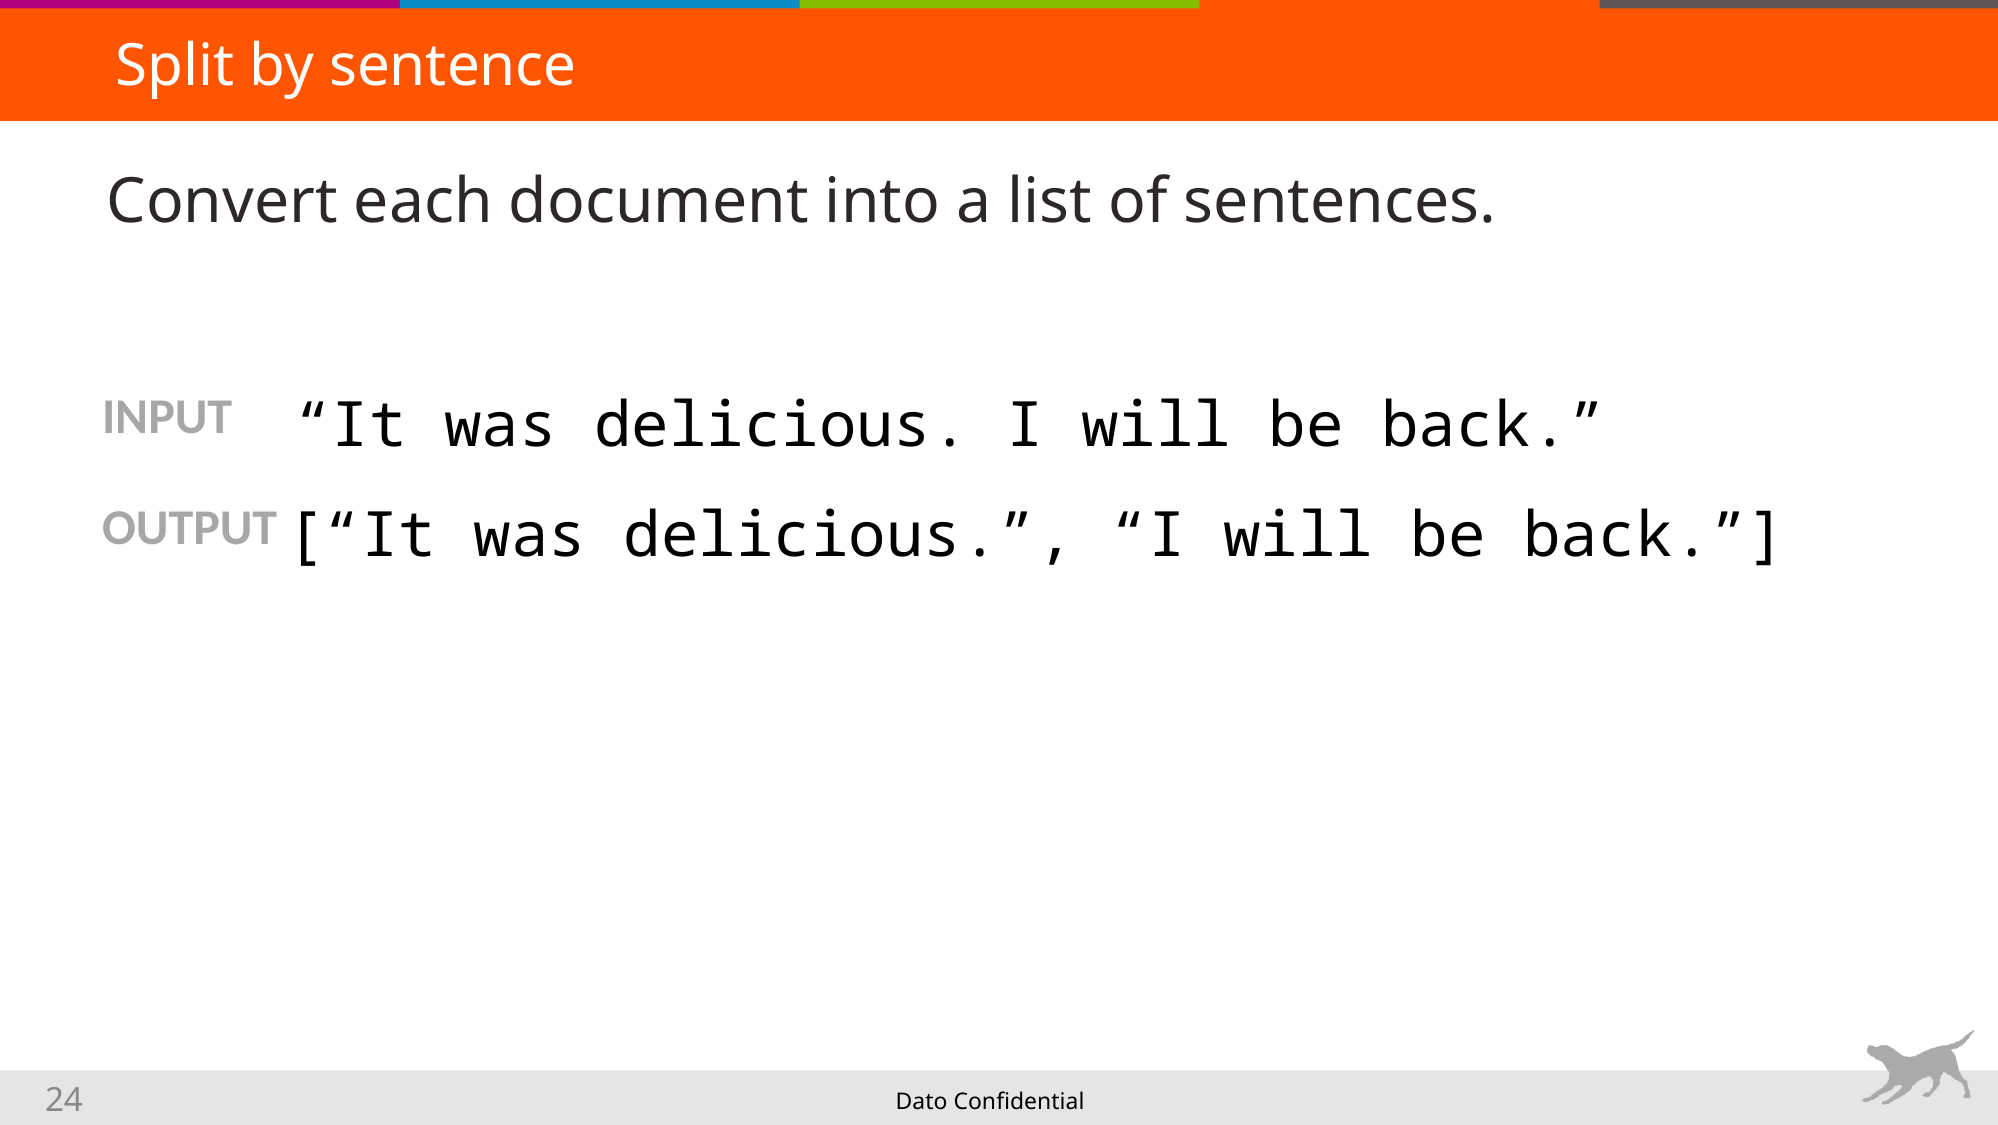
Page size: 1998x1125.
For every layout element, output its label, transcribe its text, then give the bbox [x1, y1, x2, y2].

text_box OUTPUT [94, 487, 278, 562]
slide_number 24 [0, 1072, 91, 1125]
text_box “It was delicious. I will be back.” [286, 376, 1615, 466]
text_box [“It was delicious.”, “I will be back.”] [278, 486, 1794, 576]
title Convert each document into a list of sentences. [98, 152, 1900, 366]
list Split by sentence [107, 19, 1944, 143]
text_box INPUT [94, 376, 241, 451]
picture [1859, 1028, 1978, 1106]
